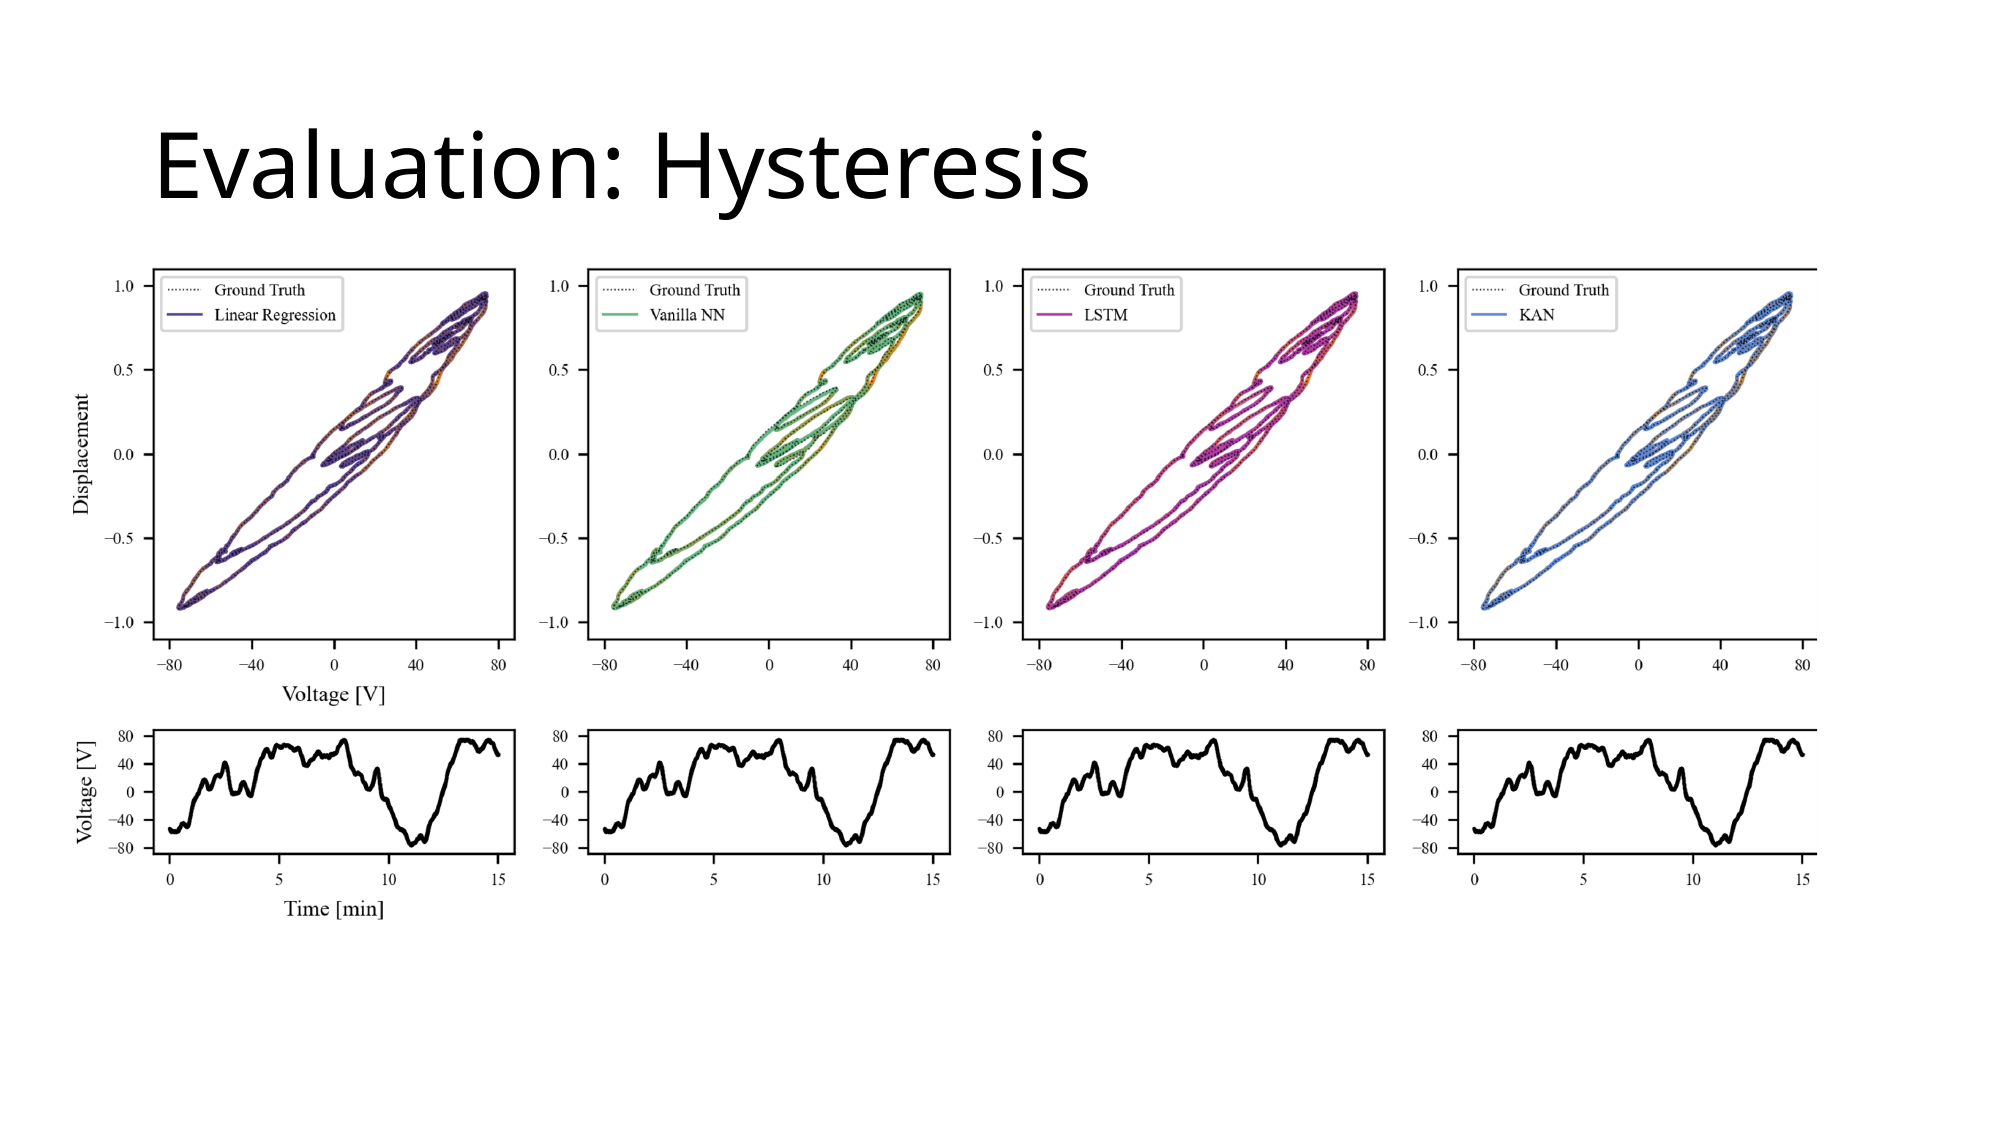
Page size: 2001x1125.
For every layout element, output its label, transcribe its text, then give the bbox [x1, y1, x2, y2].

picture [72, 267, 1818, 921]
title Evaluation: Hysteresis [137, 59, 1863, 278]
